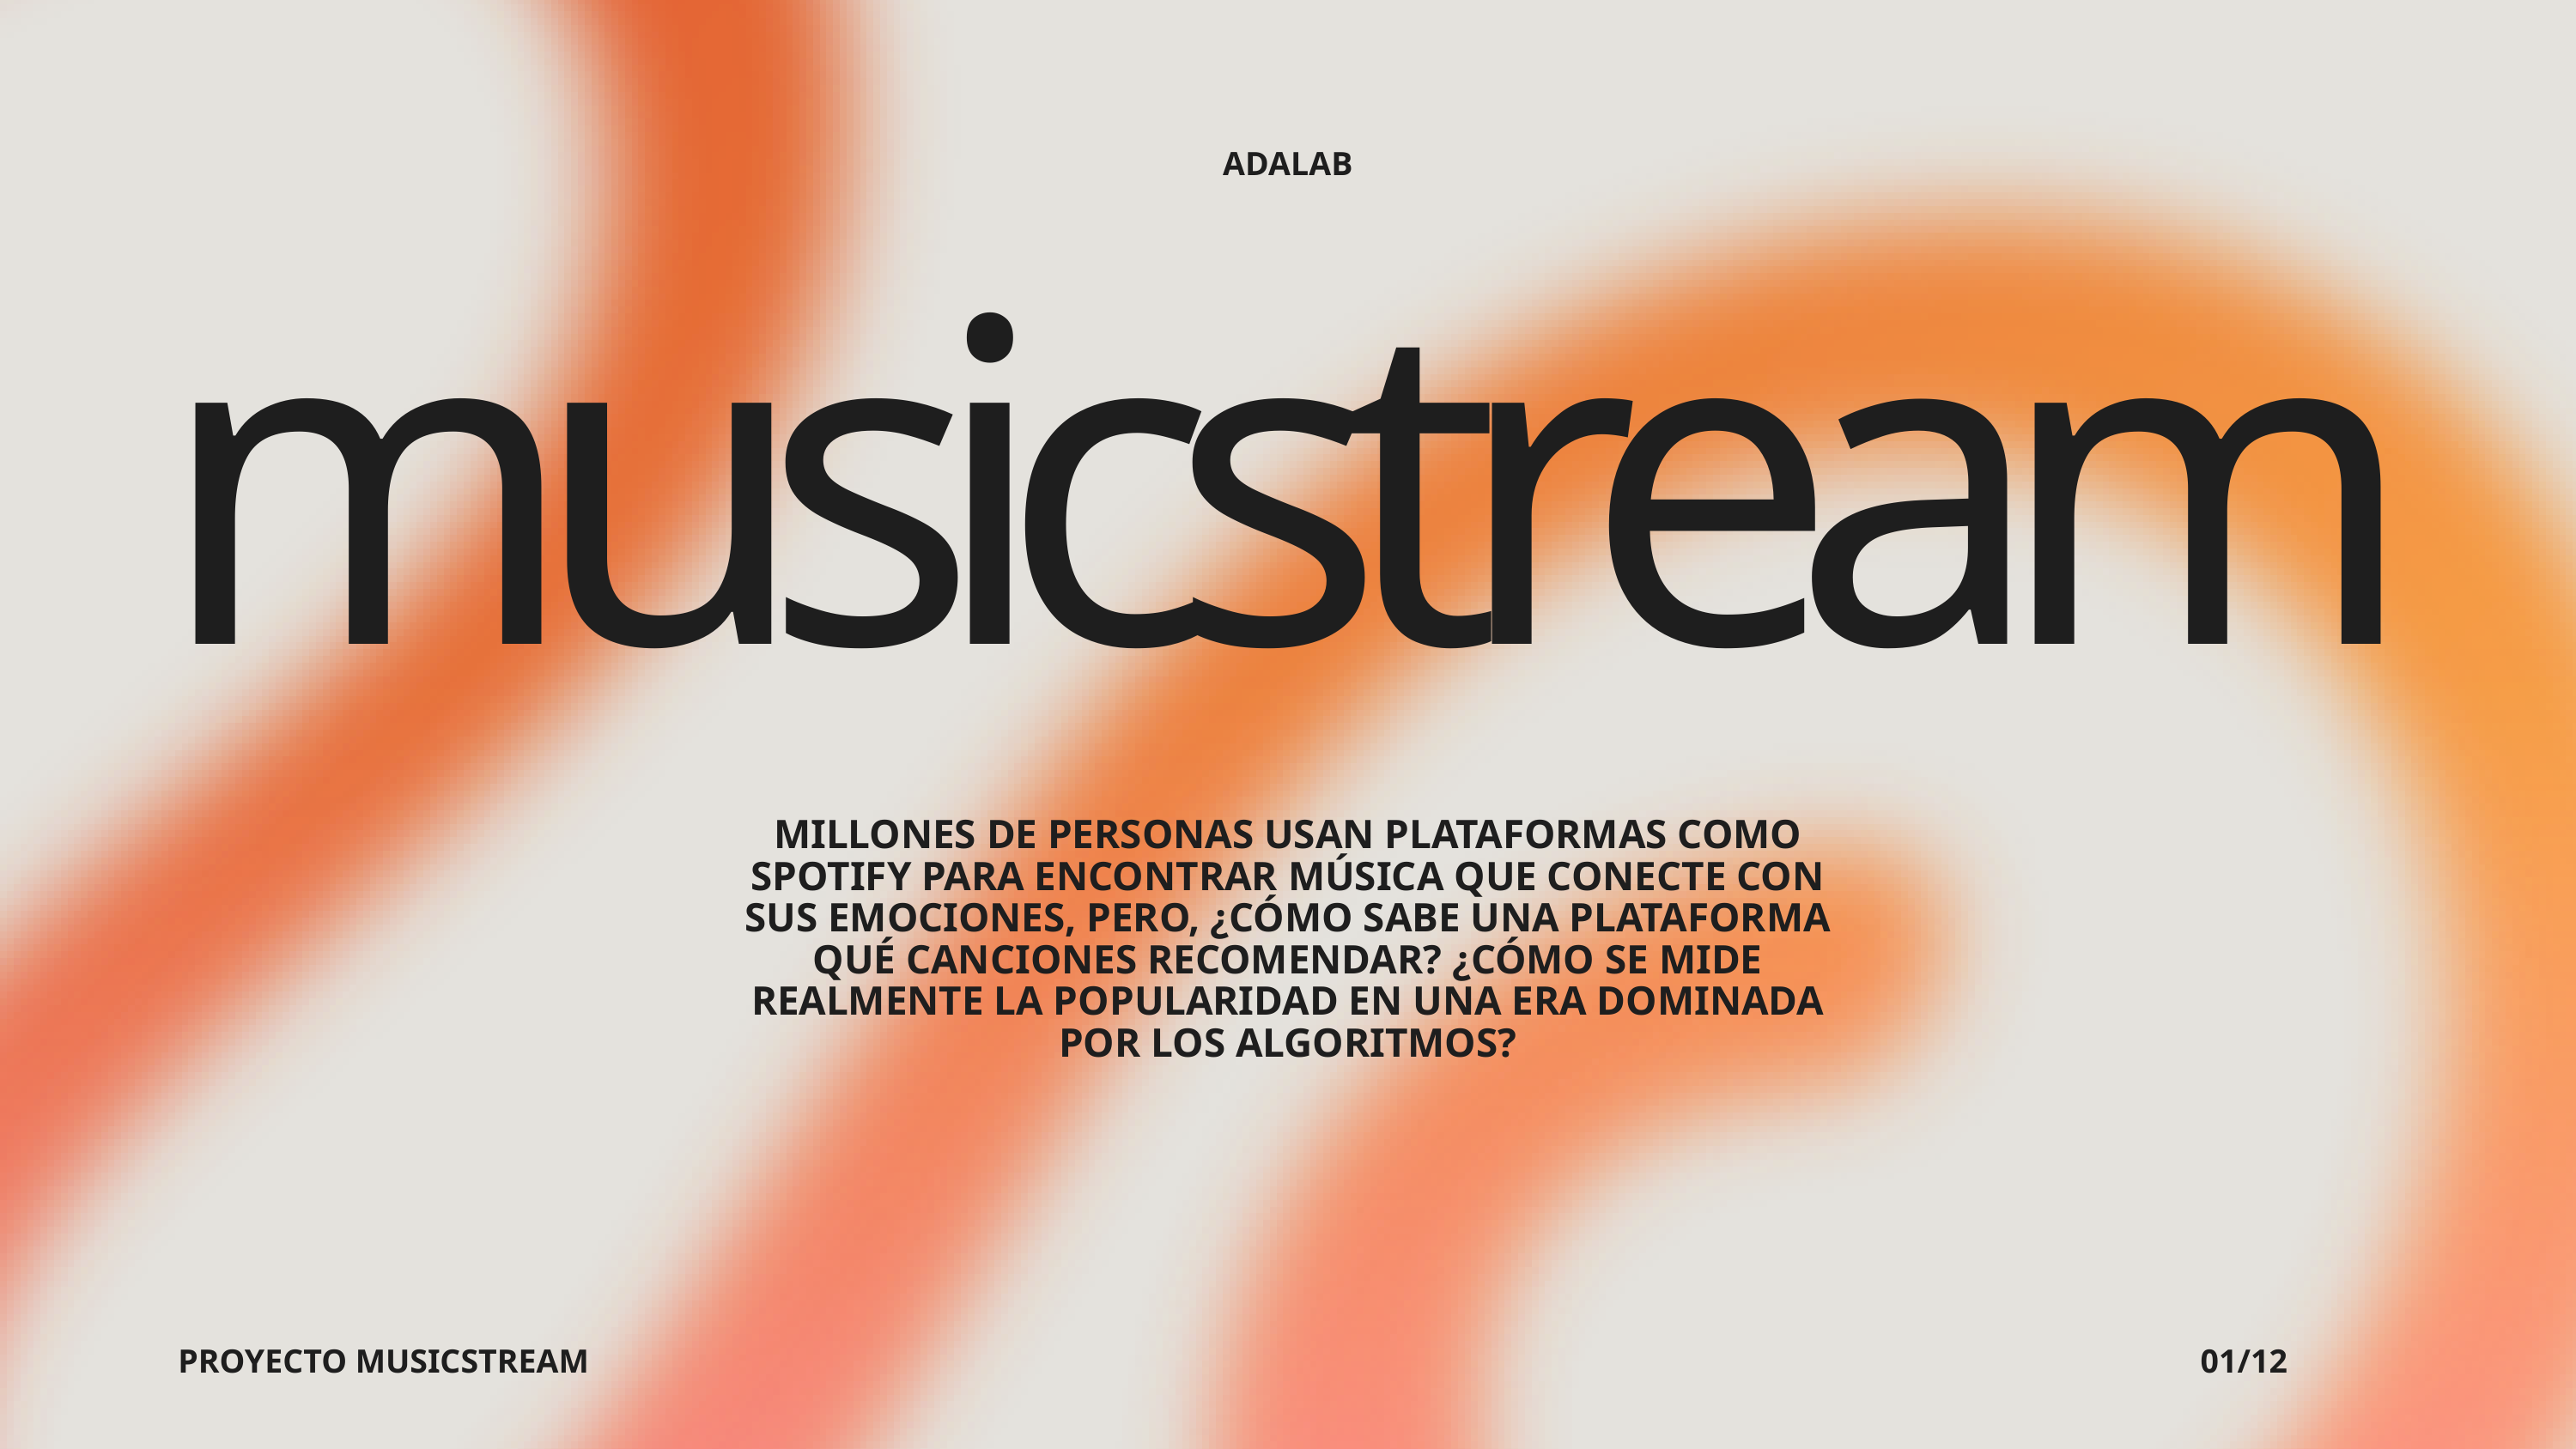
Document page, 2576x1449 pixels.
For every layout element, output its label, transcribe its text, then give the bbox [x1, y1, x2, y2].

text_box [0, 0, 2576, 319]
text_box musicstream [0, 319, 2576, 735]
text_box [0, 735, 2576, 1449]
text_box MILLONES DE PERSONAS USAN PLATAFORMAS COMO SPOTIFY PARA ENCONTRAR MÚSICA QUE CONECTE CON SUS EMOCIONES, PERO, ¿CÓMO SABE UNA PLATAFORMA QUÉ CANCIONES RECOMENDAR? ¿CÓMO SE MIDE REALMENTE LA POPULARIDAD EN UNA ERA DOMINADA POR LOS ALGORITMOS? [720, 815, 1856, 1065]
text_box PROYECTO MUSICSTREAM [58, 1345, 709, 1380]
text_box 01/12 [1918, 1345, 2570, 1380]
text_box ADALAB [963, 147, 1613, 182]
